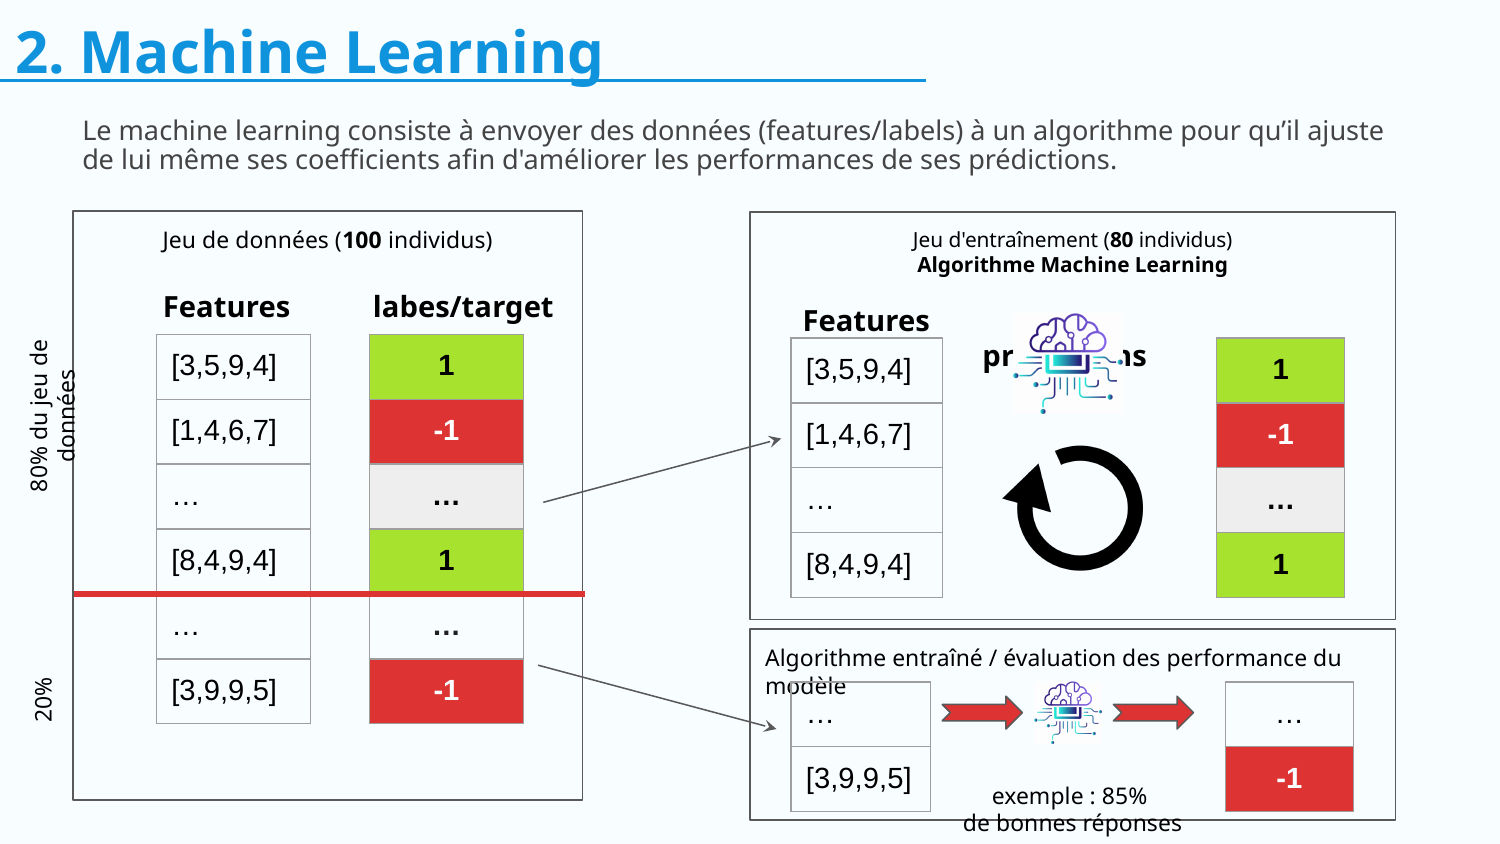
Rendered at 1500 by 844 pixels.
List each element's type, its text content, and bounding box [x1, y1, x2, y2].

table_cell [1,4,6,7] [157, 400, 310, 463]
table_cell … [370, 465, 523, 528]
table_header [3,5,9,4] [157, 335, 310, 399]
text_box 80% du jeu de données [9, 282, 95, 549]
table_cell -1 [370, 660, 523, 723]
table_cell [8,4,9,4] [157, 530, 310, 591]
picture [1002, 438, 1143, 579]
table_cell -1 [370, 400, 523, 463]
table_cell … [157, 465, 310, 528]
table_header 1 [370, 335, 523, 399]
table_cell -1 [1226, 747, 1353, 811]
text_box 2. Machine Learning [0, 0, 1341, 100]
text_box 20% [14, 628, 70, 766]
text_box Algorithme entraîné / évaluation des performance du modèle exemple : 85% de bonnes réponses [749, 628, 1396, 821]
table_header 1 [1217, 339, 1344, 402]
table_cell [3,9,9,5] [792, 747, 930, 811]
table_cell [8,4,9,4] [792, 533, 942, 597]
table_cell 1 [1217, 533, 1344, 597]
text_box [942, 696, 1023, 730]
picture [1035, 678, 1102, 747]
table_cell [3,9,9,5] [157, 660, 310, 723]
table_cell … [157, 603, 310, 658]
picture [1014, 308, 1123, 419]
table_cell 1 [370, 530, 523, 591]
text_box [537, 664, 777, 730]
table_header … [792, 683, 930, 746]
table_cell [1,4,6,7] [792, 404, 942, 467]
text_box [1113, 696, 1194, 730]
text_box Jeu d'entraînement (80 individus) Algorithme Machine Learning Features predictions [749, 212, 1396, 620]
table_header … [1226, 683, 1353, 746]
text_box Jeu de données (100 individus) Features labes/target [72, 210, 583, 801]
text_box Le machine learning consiste à envoyer des données (features/labels) à un algorithme pour qu’il ajuste de lui même ses coefficients afin d'améliorer les performances de ses prédictions. [67, 102, 1403, 191]
table_header [3,5,9,4] [792, 339, 942, 402]
table_cell … [370, 603, 523, 658]
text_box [543, 438, 782, 503]
table_cell … [792, 468, 942, 532]
table_cell -1 [1217, 404, 1344, 467]
table_cell … [1217, 468, 1344, 532]
